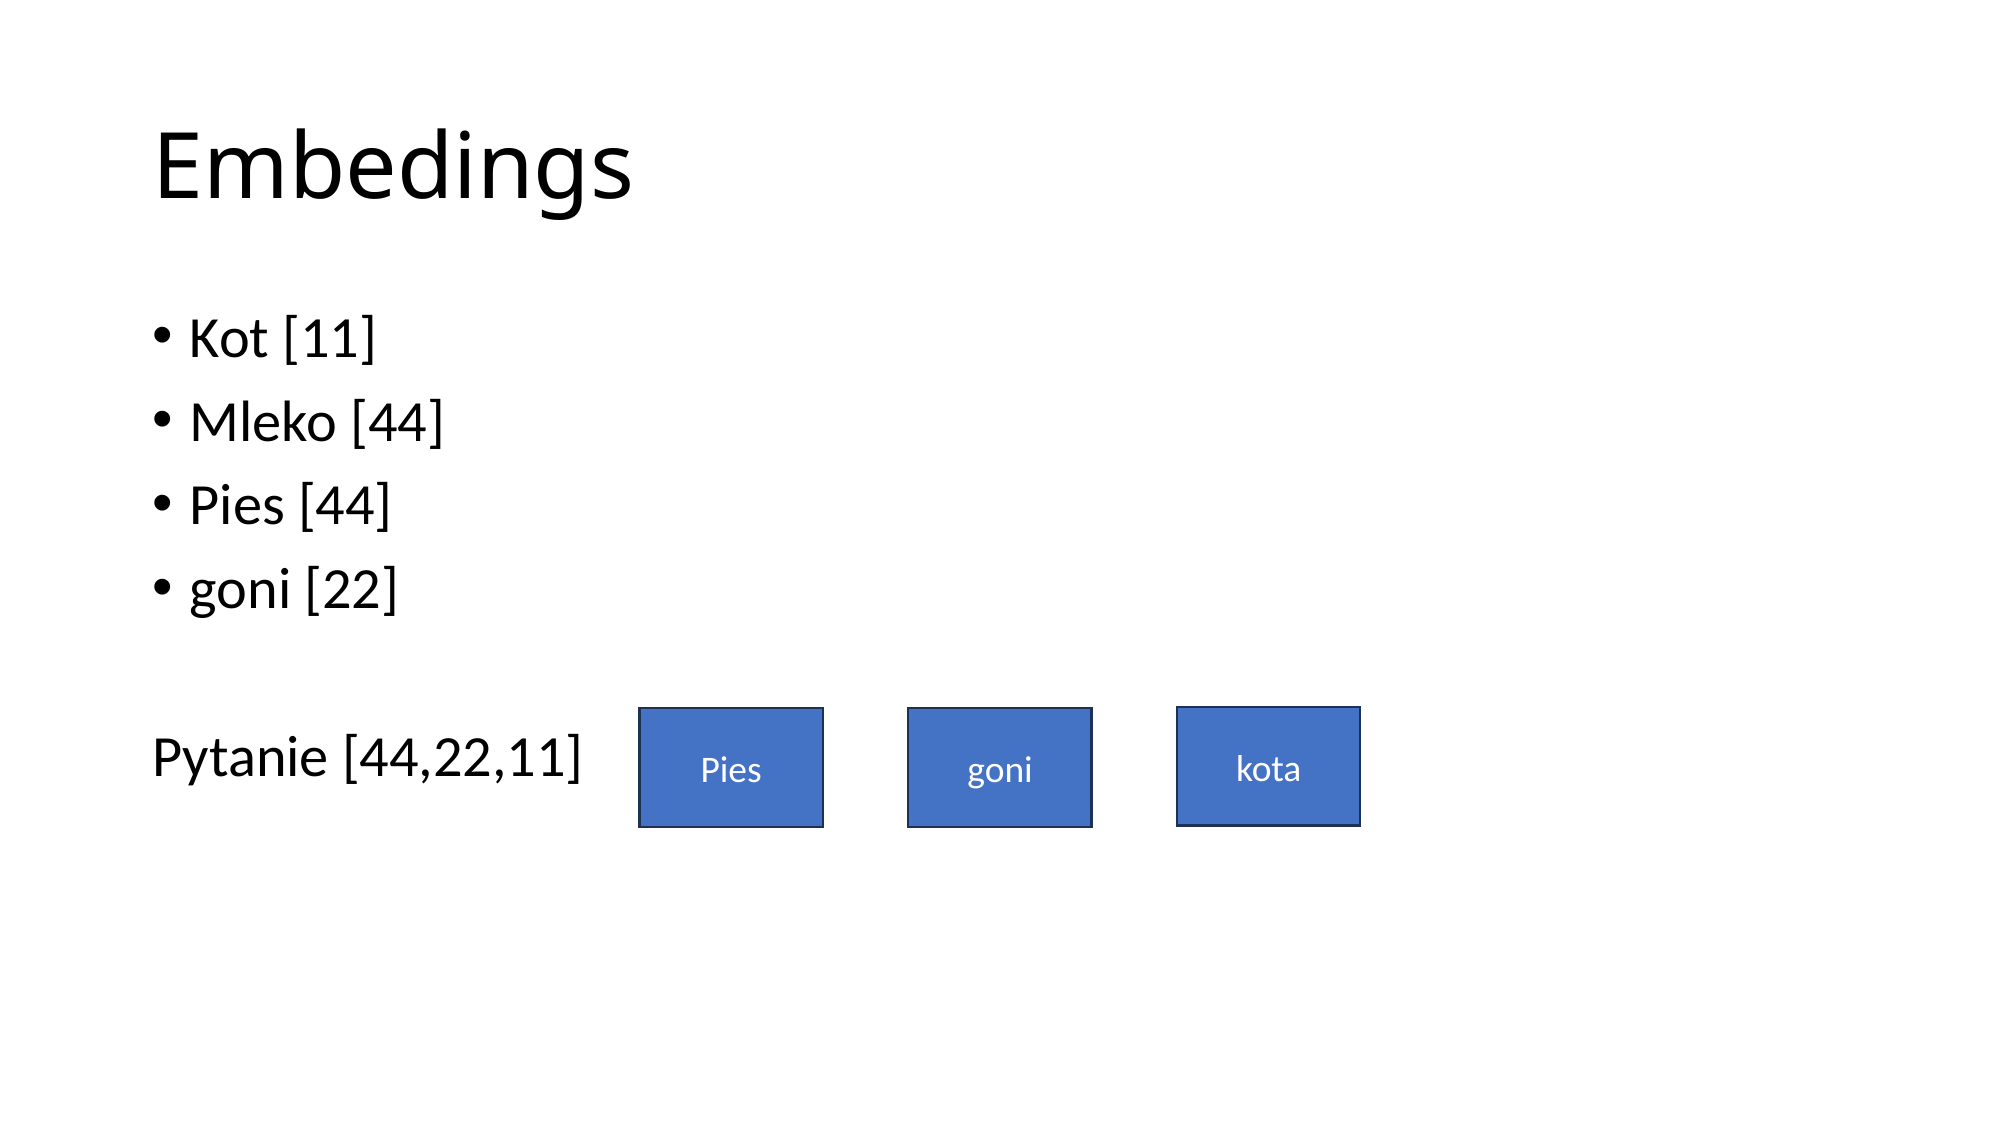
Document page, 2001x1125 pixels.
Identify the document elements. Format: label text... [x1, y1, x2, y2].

text_box goni [907, 707, 1093, 828]
text_box kota [1176, 706, 1361, 827]
text_box Pies [638, 707, 824, 828]
title Embedings [137, 59, 1863, 278]
list Kot [11] Mleko [44] Pies [44] goni [22] Pytanie [44,22,11] [137, 299, 1863, 1014]
